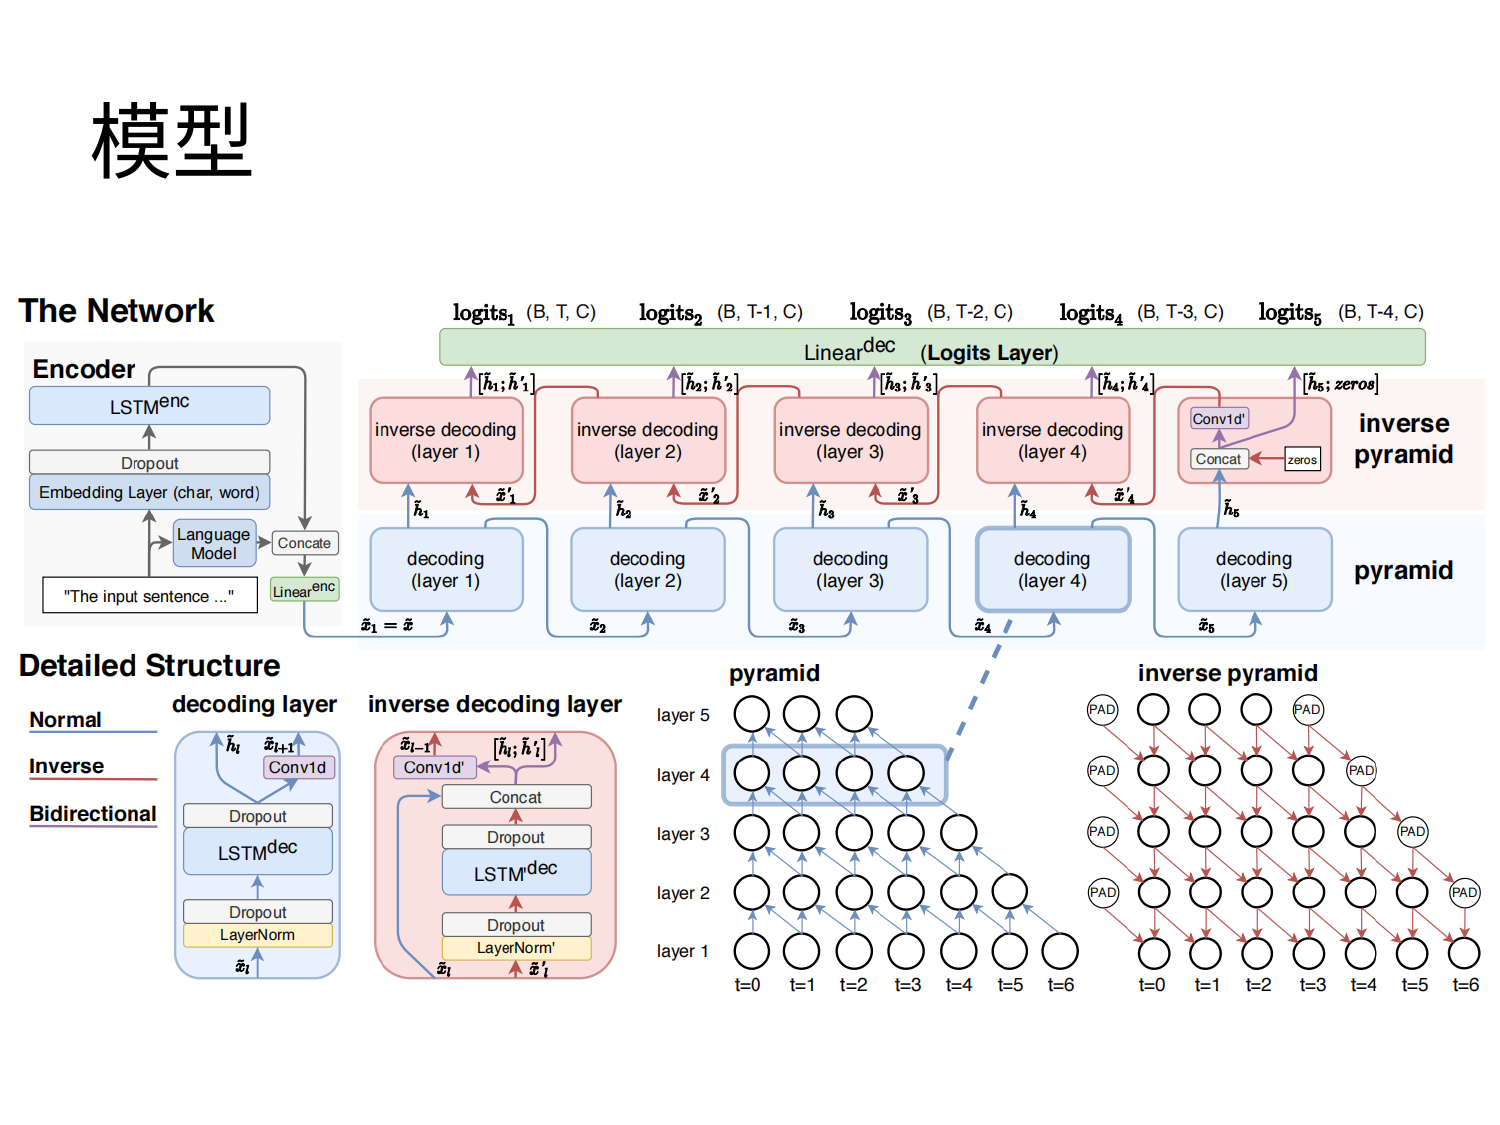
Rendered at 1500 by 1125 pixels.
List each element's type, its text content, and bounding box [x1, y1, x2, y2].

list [10, 267, 1500, 1010]
title 模型 [74, 44, 1426, 233]
